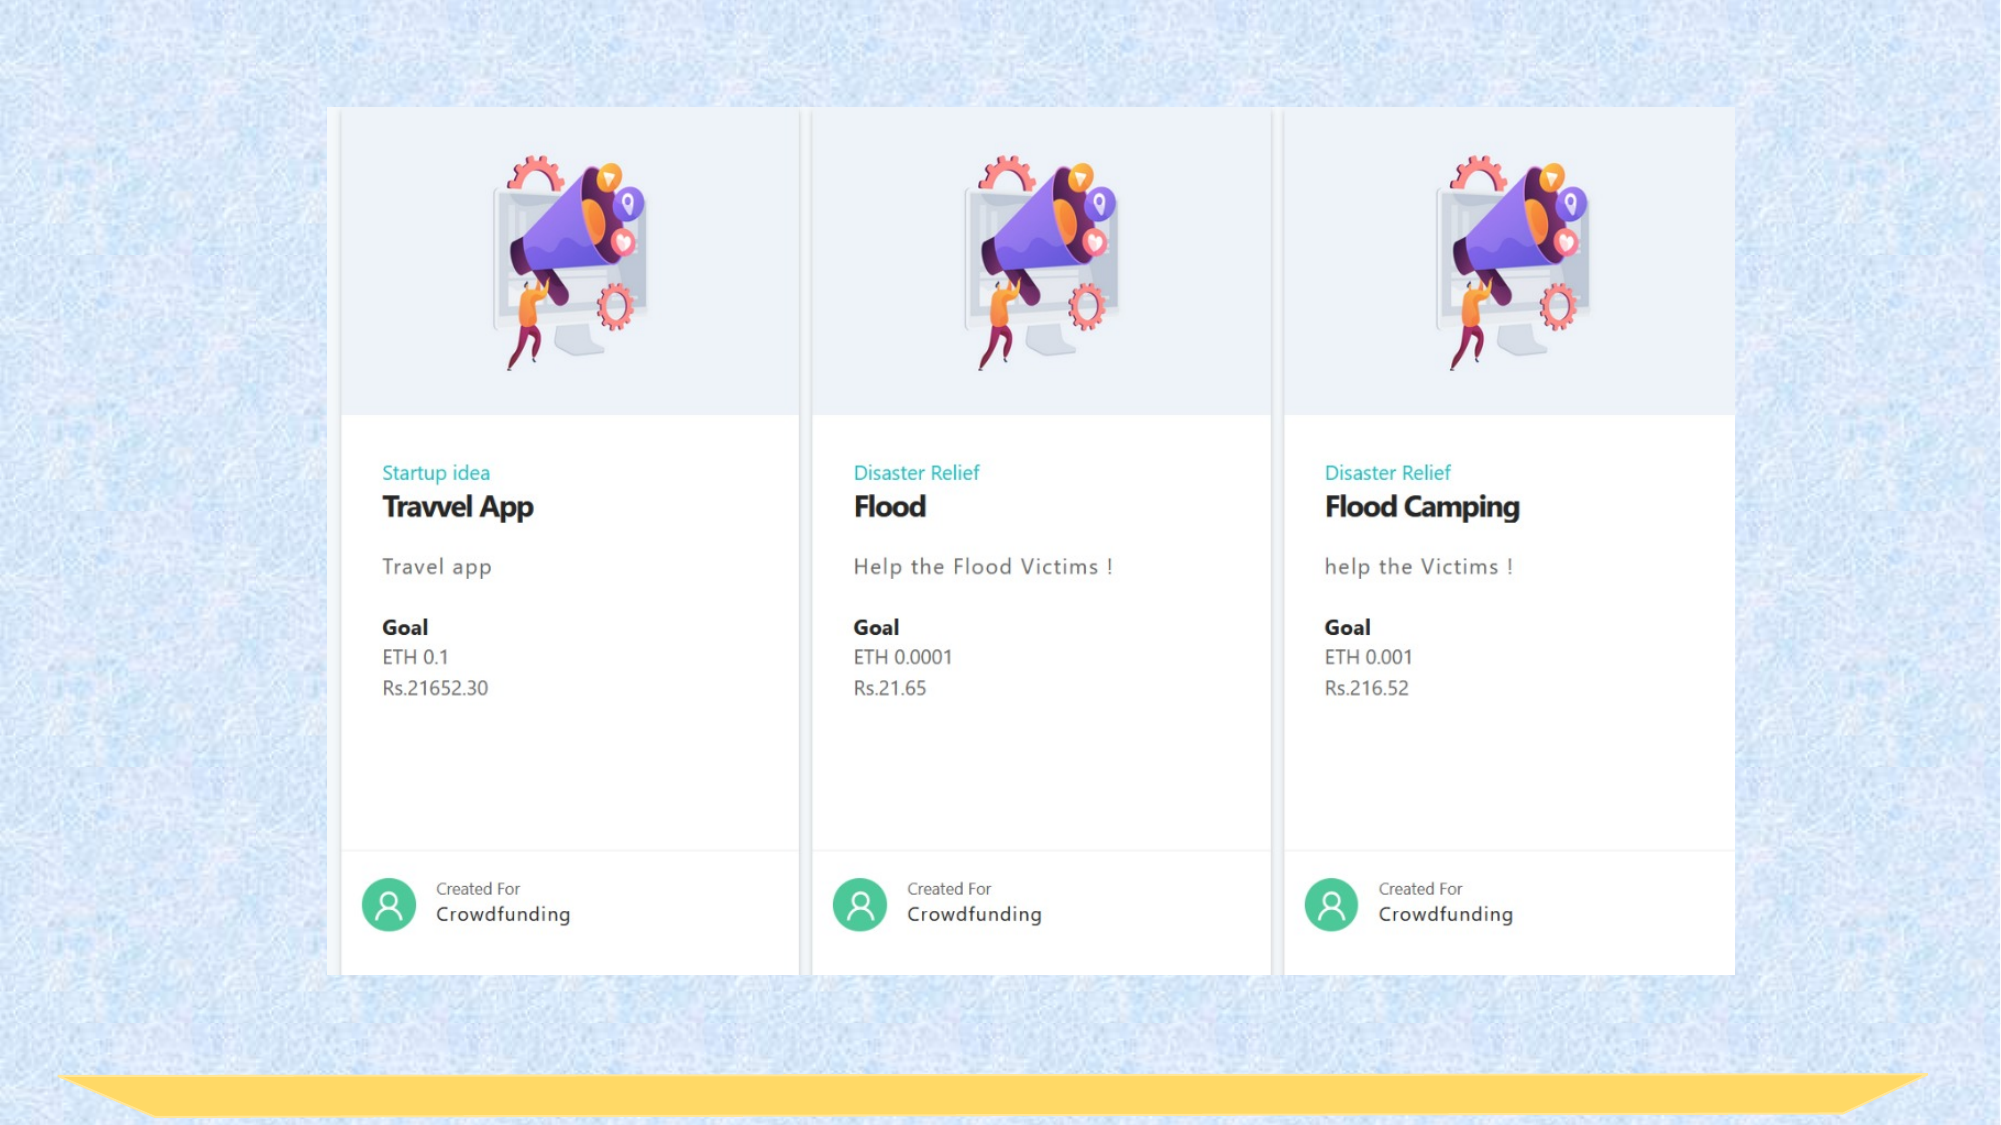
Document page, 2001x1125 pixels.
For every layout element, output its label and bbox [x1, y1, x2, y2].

picture [0, 0, 2001, 1125]
text_box [57, 1073, 1929, 1118]
